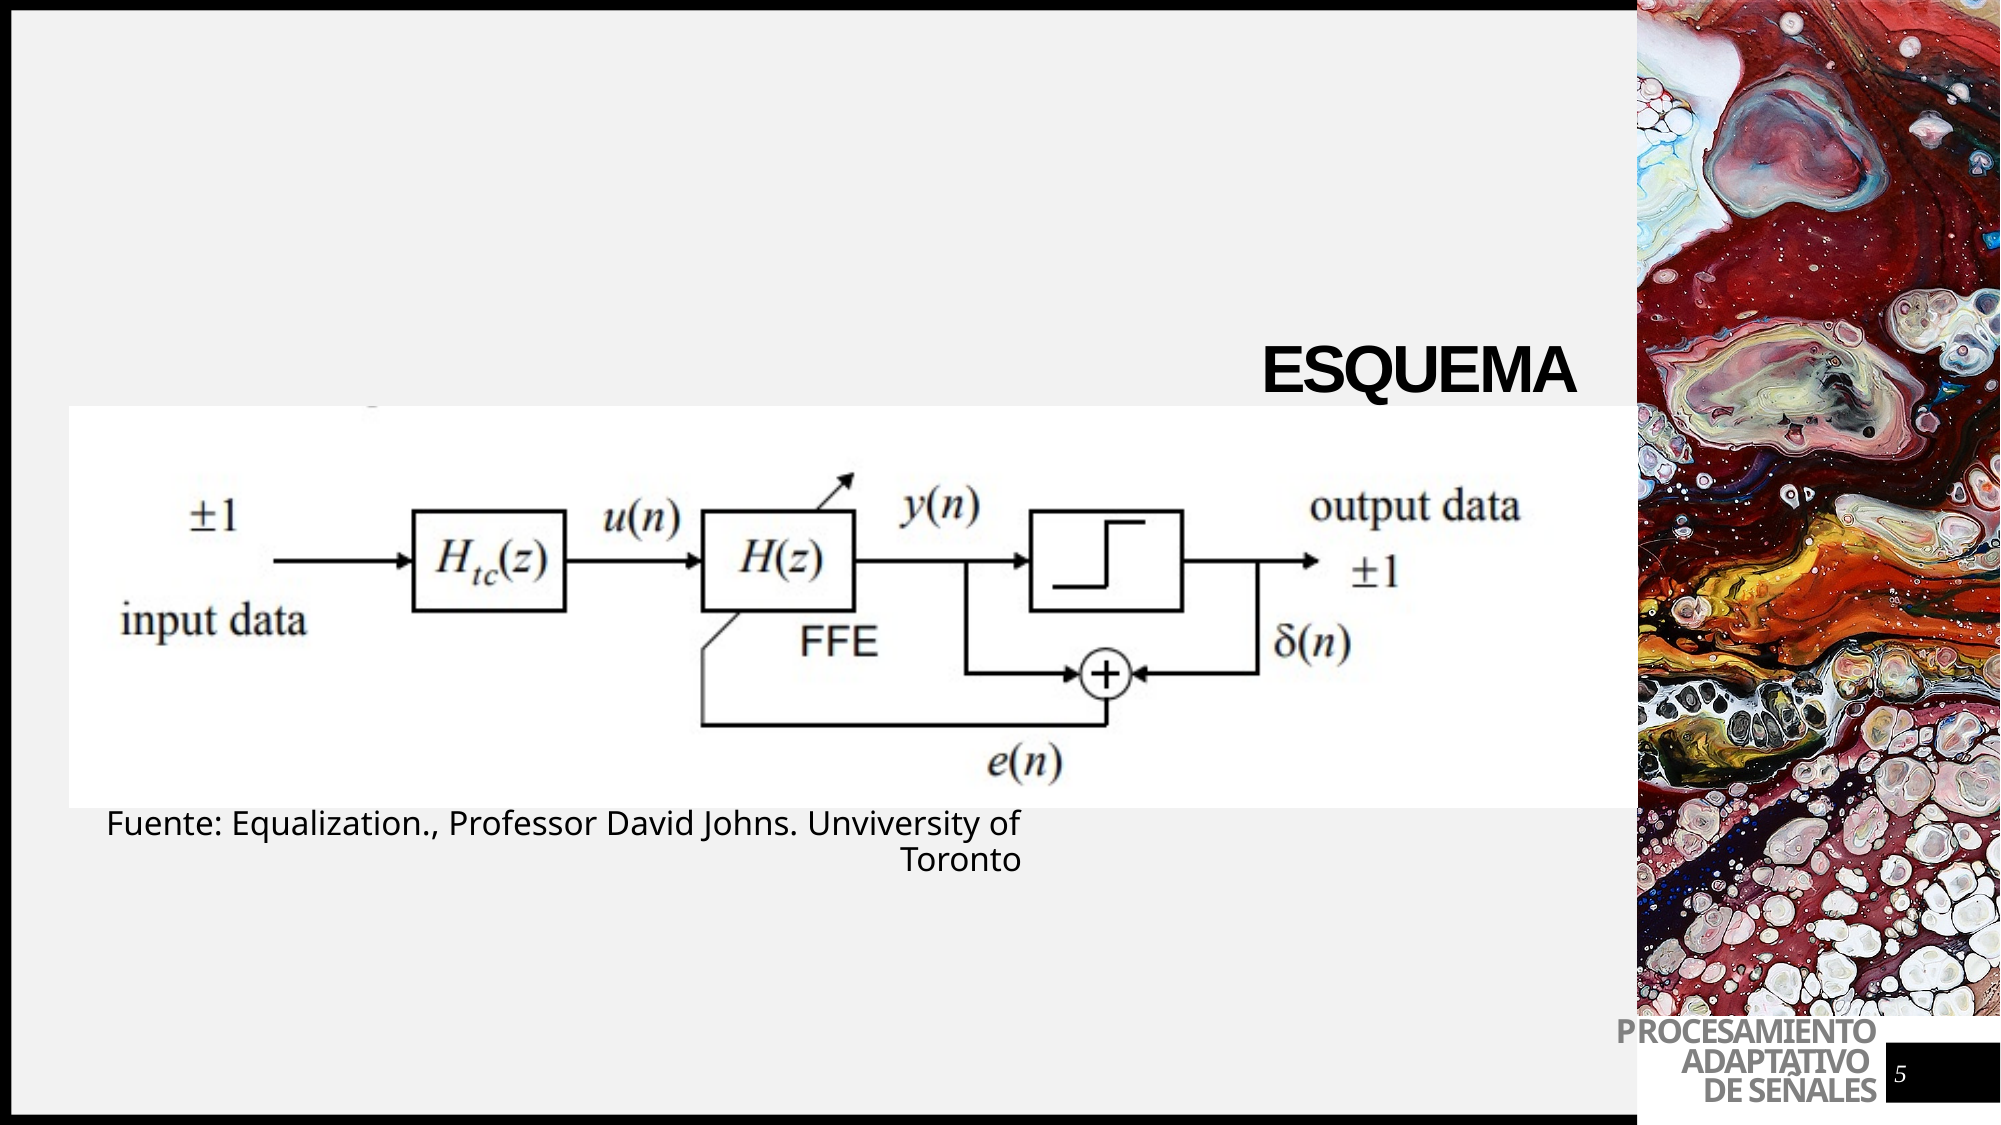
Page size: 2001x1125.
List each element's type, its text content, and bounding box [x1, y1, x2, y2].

picture [69, 0, 2000, 1016]
slide_number 5 [1877, 1050, 1924, 1096]
title esquema [729, 335, 1580, 406]
text_box Fuente: Equalization., Professor David Johns. Unviversity of Toronto [0, 807, 1022, 879]
